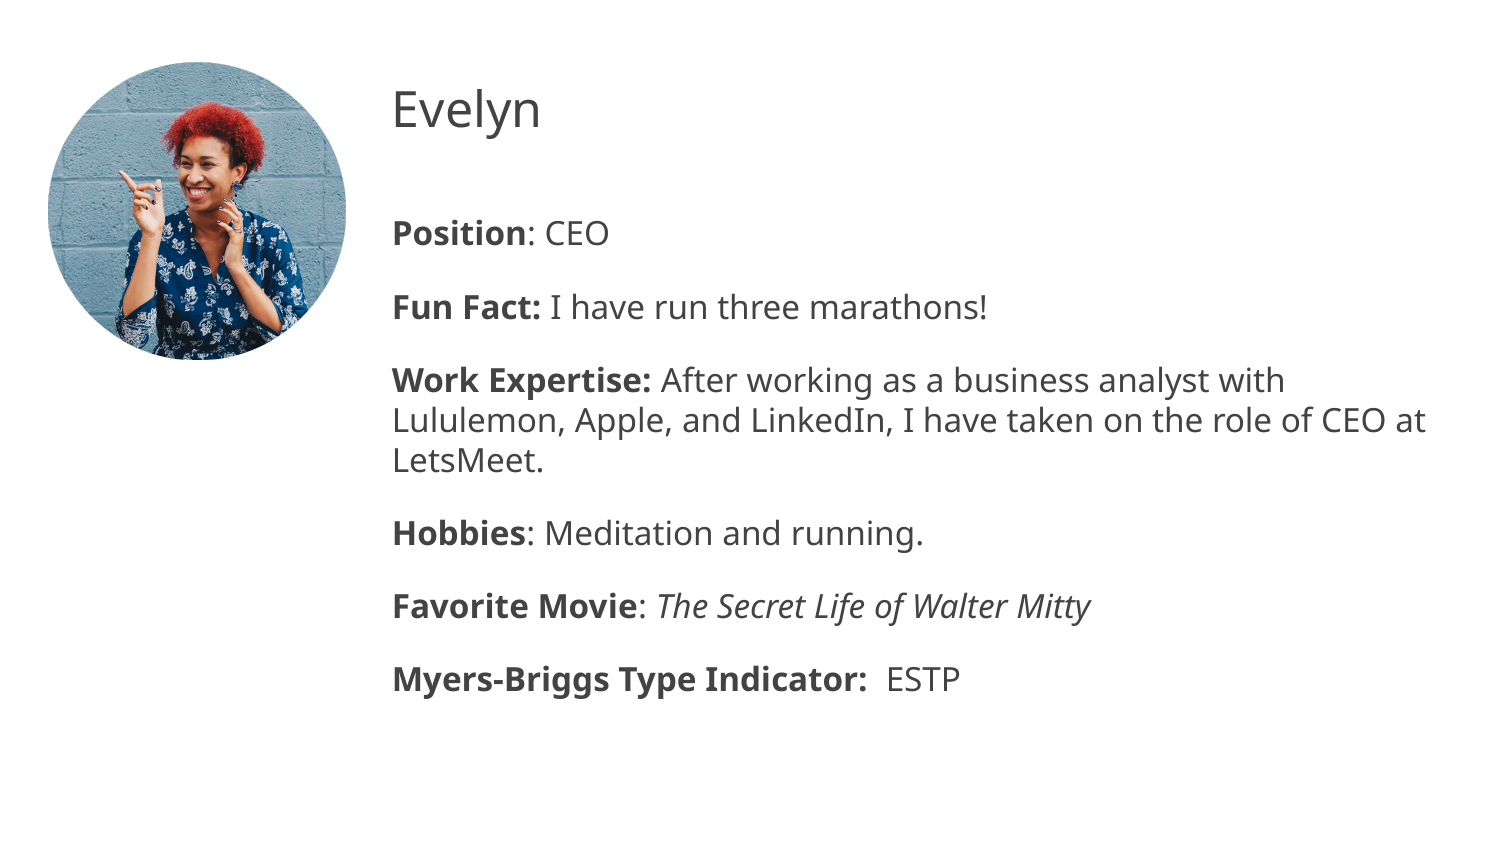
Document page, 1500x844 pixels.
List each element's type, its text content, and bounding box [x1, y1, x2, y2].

text_box Position: CEO Fun Fact: I have run three marathons! Work Expertise: After working as a business analyst with Lululemon, Apple, and LinkedIn, I have taken on the role of CEO at LetsMeet. Hobbies: Meditation and running. Favorite Movie: The Secret Life of Walter Mitty Myers-Briggs Type Indicator: ESTP [376, 197, 1447, 722]
picture [48, 62, 346, 361]
text_box Evelyn [376, 62, 1500, 170]
